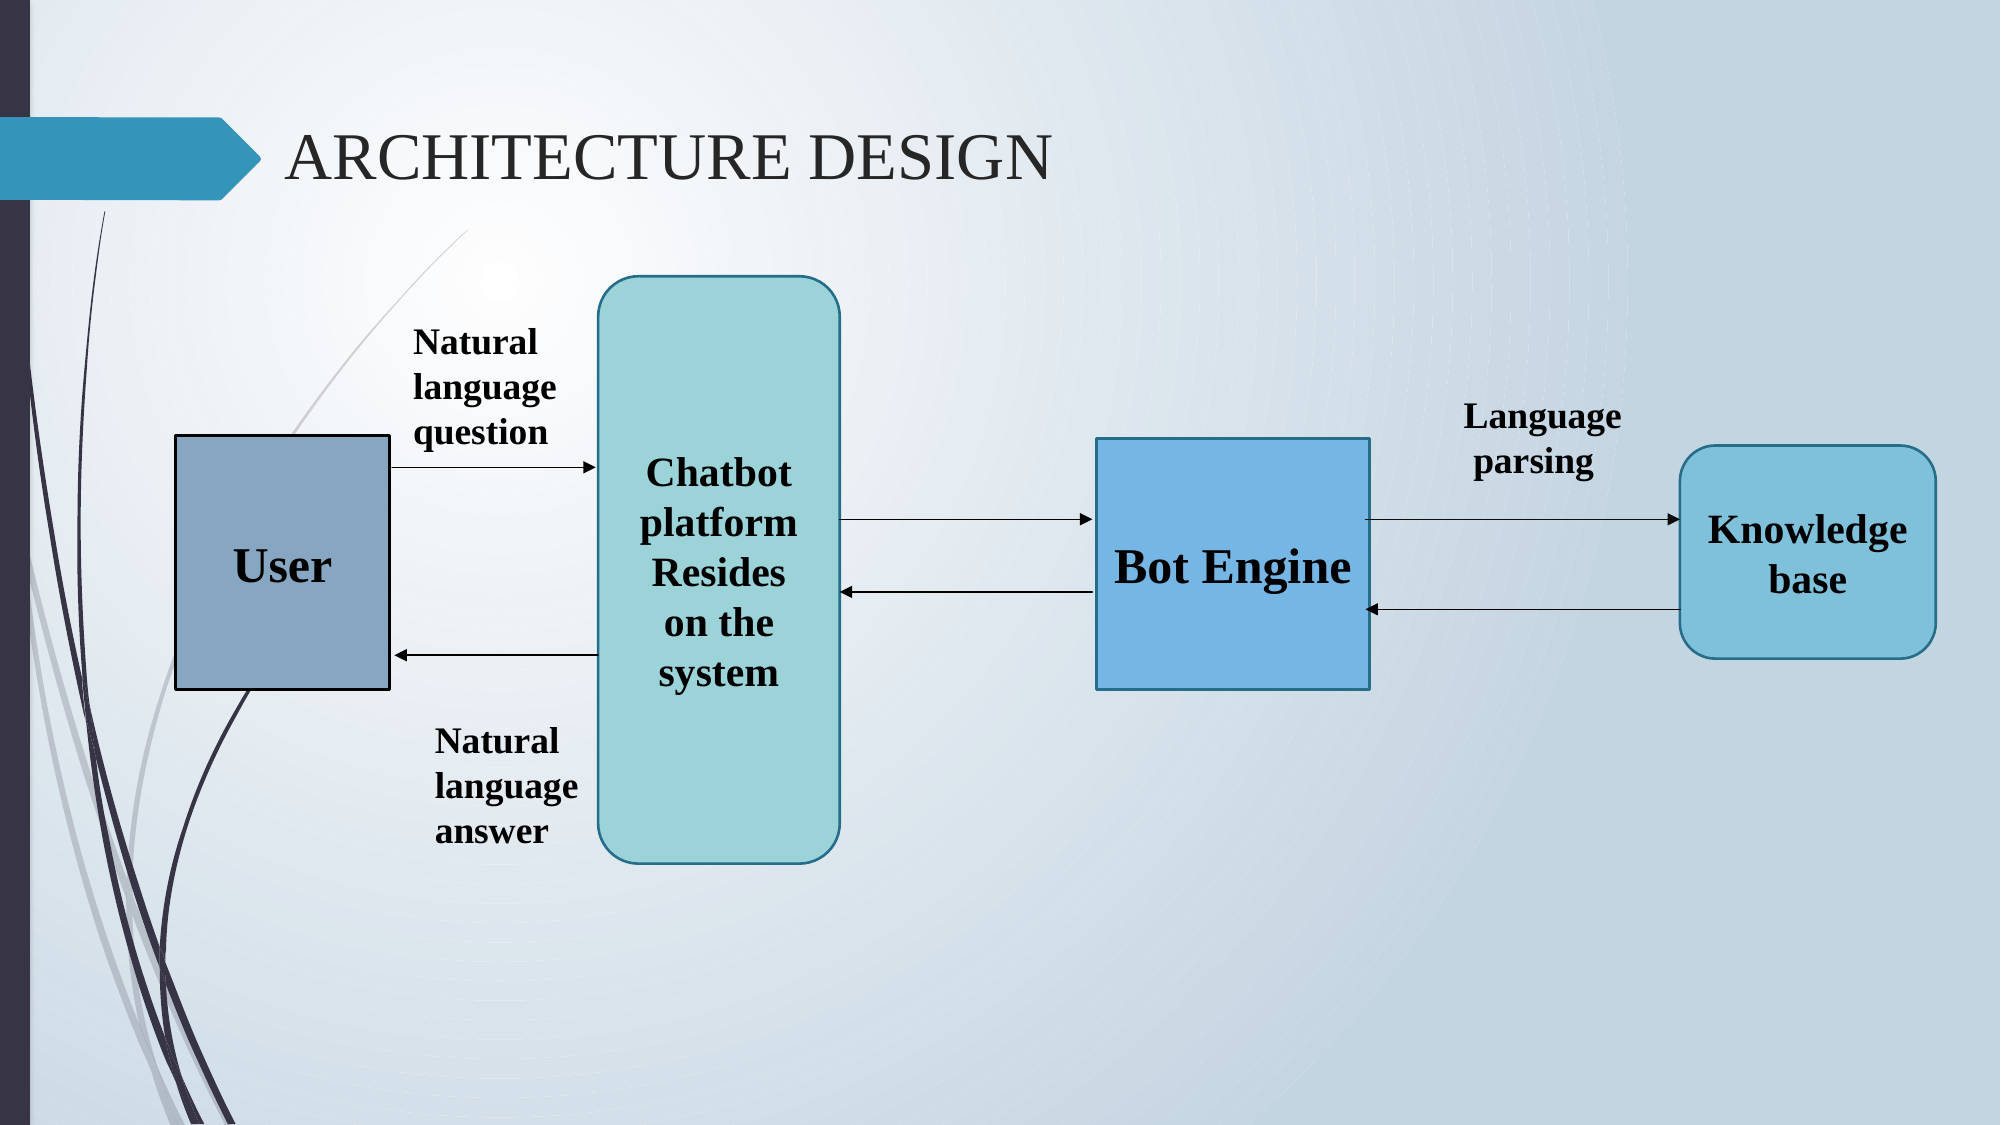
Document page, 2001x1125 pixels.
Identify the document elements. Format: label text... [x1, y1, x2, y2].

text_box Language parsing [1449, 384, 1638, 489]
text_box Bot Engine [1095, 437, 1371, 691]
text_box Natural language answer [419, 708, 603, 904]
title ARCHITECTURE DESIGN [269, 105, 1996, 251]
text_box Chatbot platform Resides on the system [596, 274, 842, 865]
text_box Knowledge base [1678, 444, 1938, 660]
text_box Natural language question [398, 310, 582, 460]
text_box User [174, 434, 391, 691]
